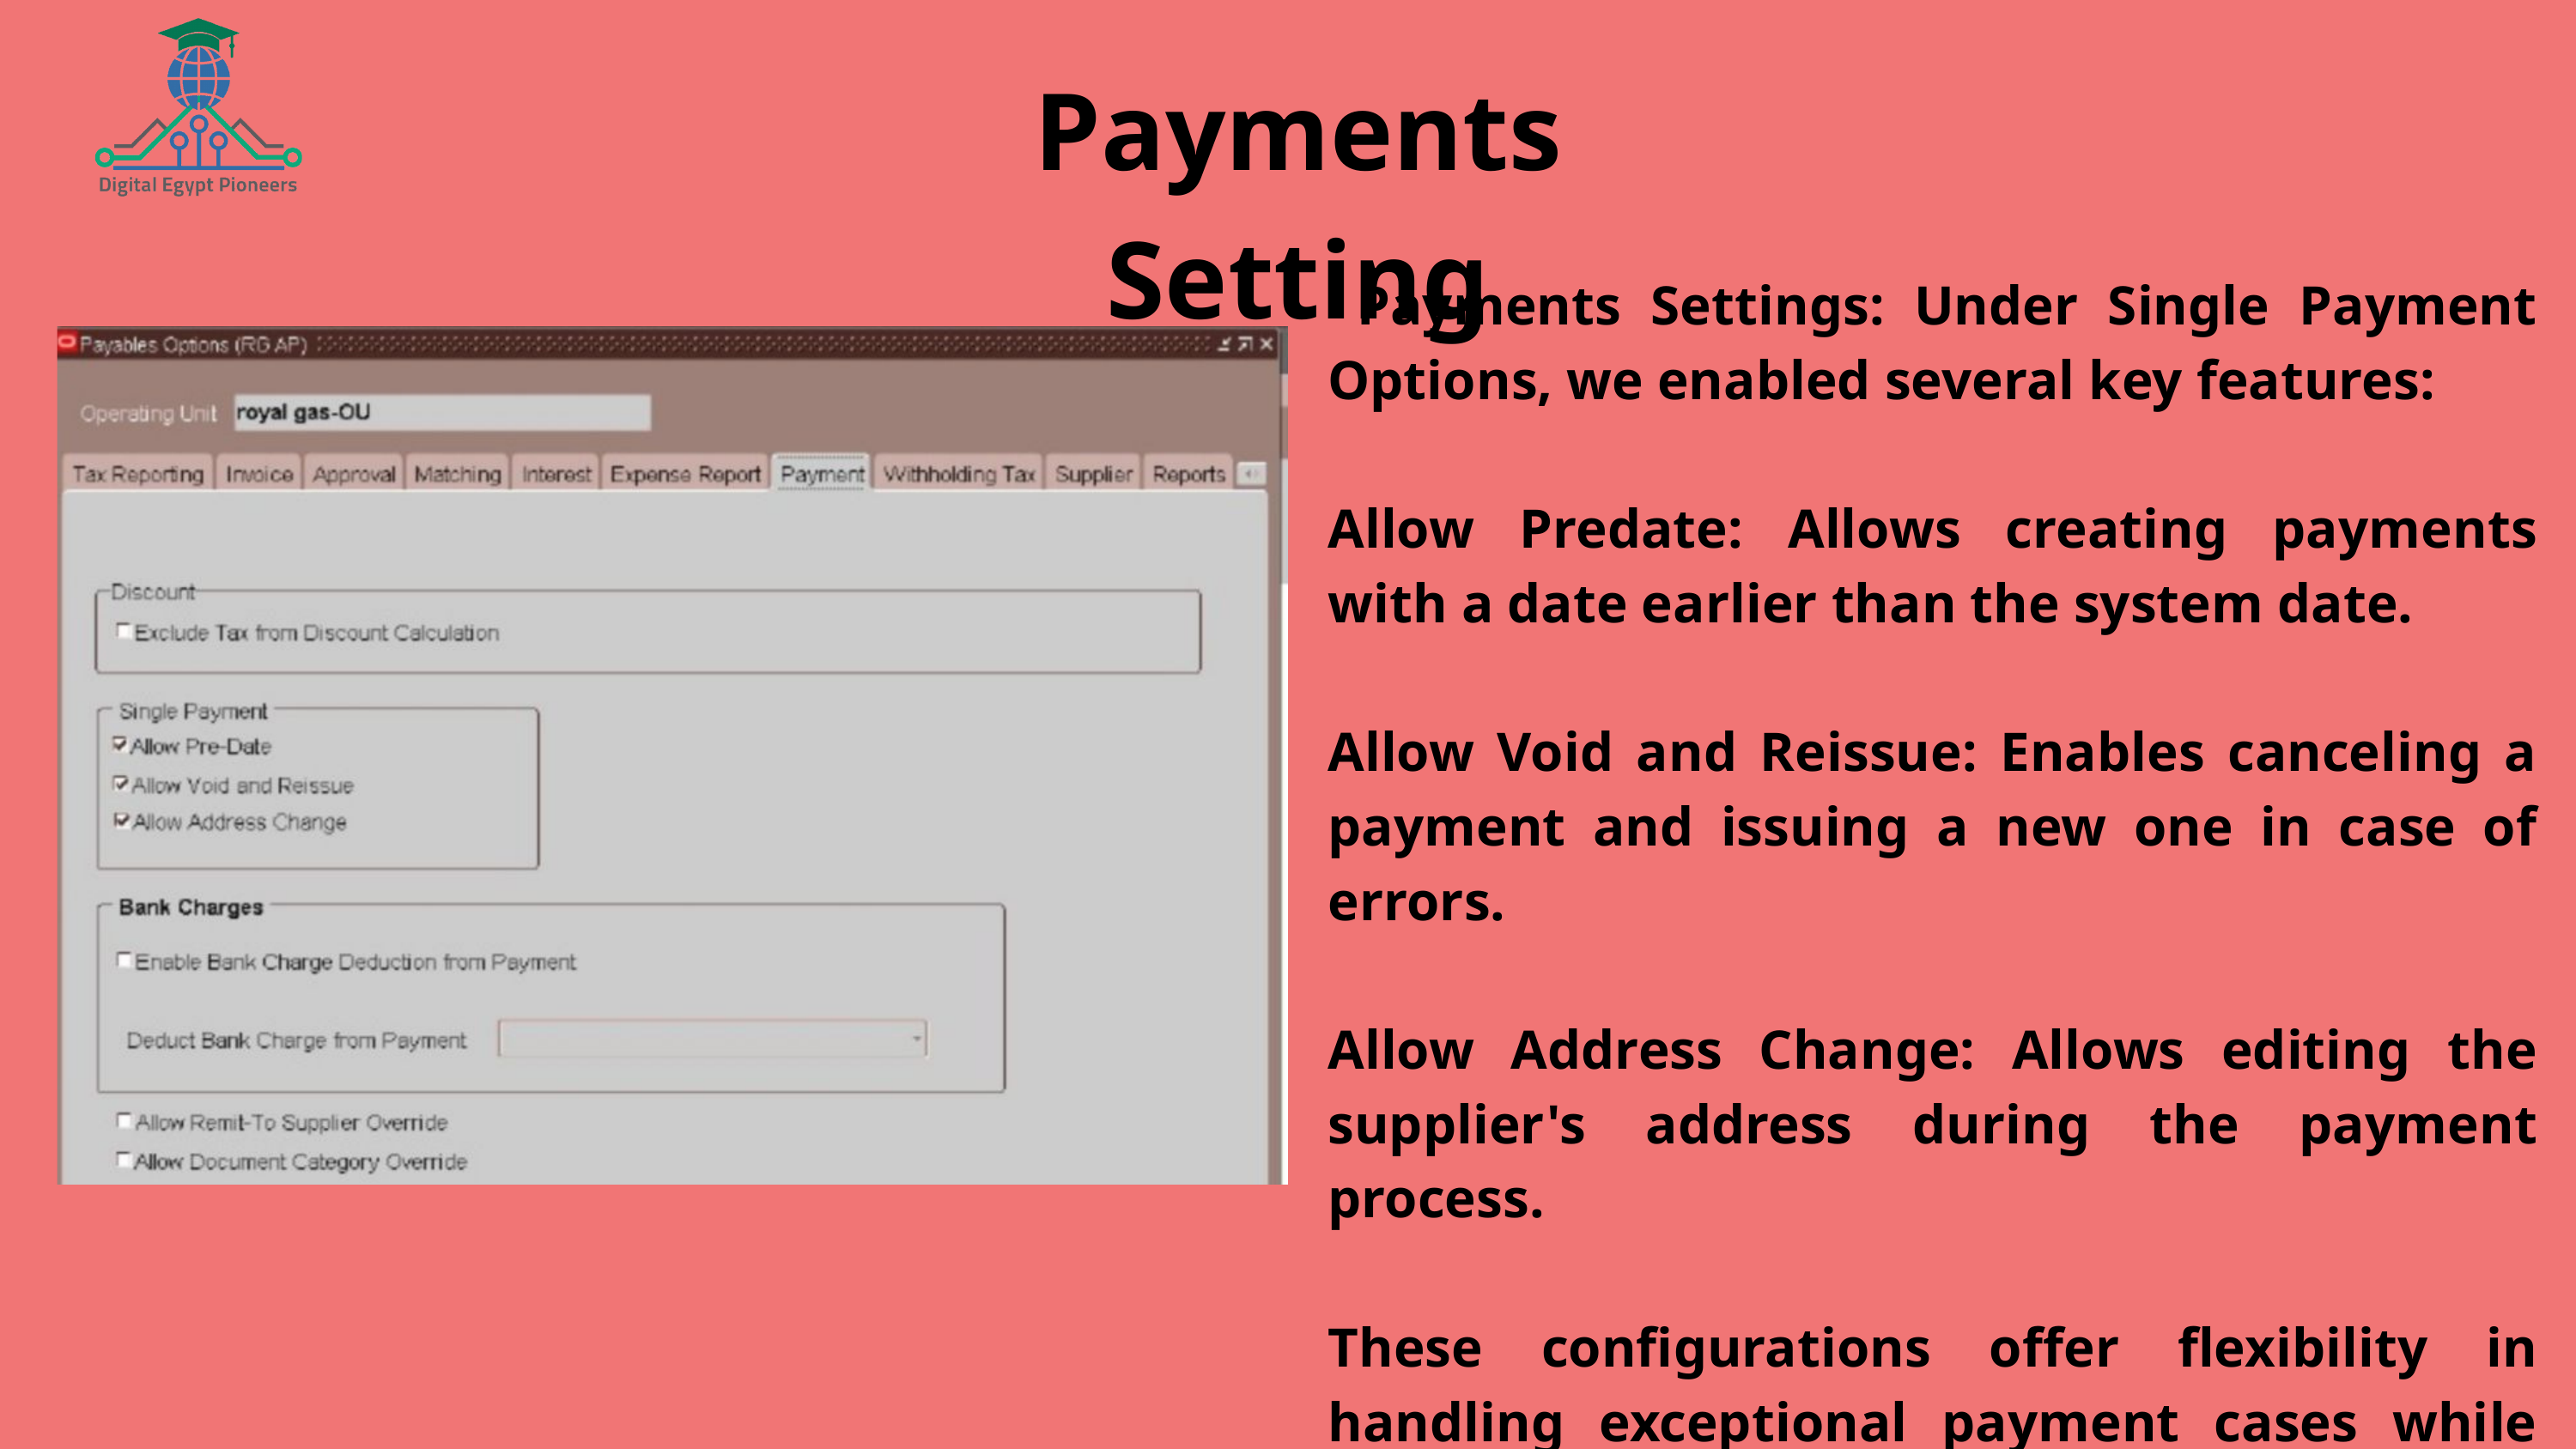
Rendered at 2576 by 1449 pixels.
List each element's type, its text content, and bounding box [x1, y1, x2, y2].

text_box [94, 13, 302, 204]
text_box Payments Settings: Under Single Payment Options, we enabled several key features: Allow Predate: Allows creating payments with a date earlier than the system date. Allow Void and Reissue: Enables canceling a payment and issuing a new one in case of errors. Allow Address Change: Allows editing the supplier's address during the payment process. These configurations offer flexibility in handling exceptional payment cases while maintaining process. [1327, 261, 2538, 1449]
text_box [57, 326, 1289, 1185]
text_box Payments Setting [901, 42, 1696, 341]
